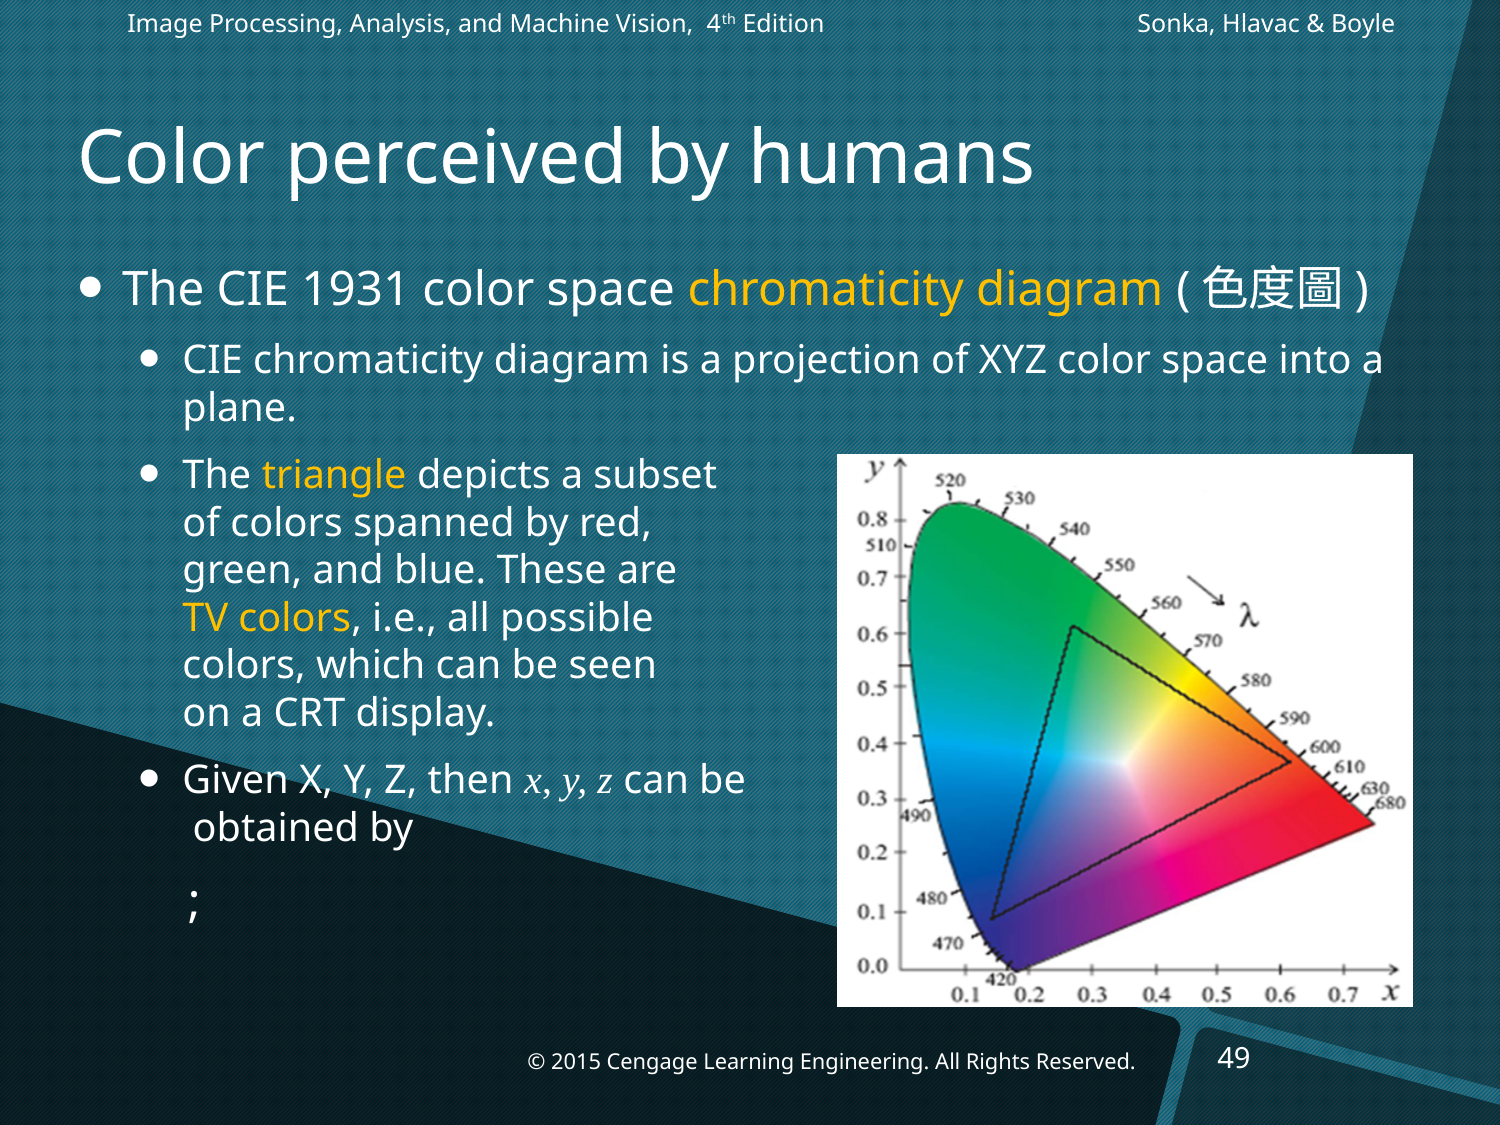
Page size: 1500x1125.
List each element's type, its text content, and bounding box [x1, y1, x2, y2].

slide_number 49 [1202, 1024, 1463, 1094]
picture [836, 454, 1413, 1008]
text_box Image Processing, Analysis, and Machine Vision, 4th Edition Sonka, Hlavac & Boyle [112, 0, 1413, 45]
footer © 2015 Cengage Learning Engineering. All Rights Reserved. [512, 1032, 1163, 1093]
title Color perceived by humans [62, 82, 1463, 225]
